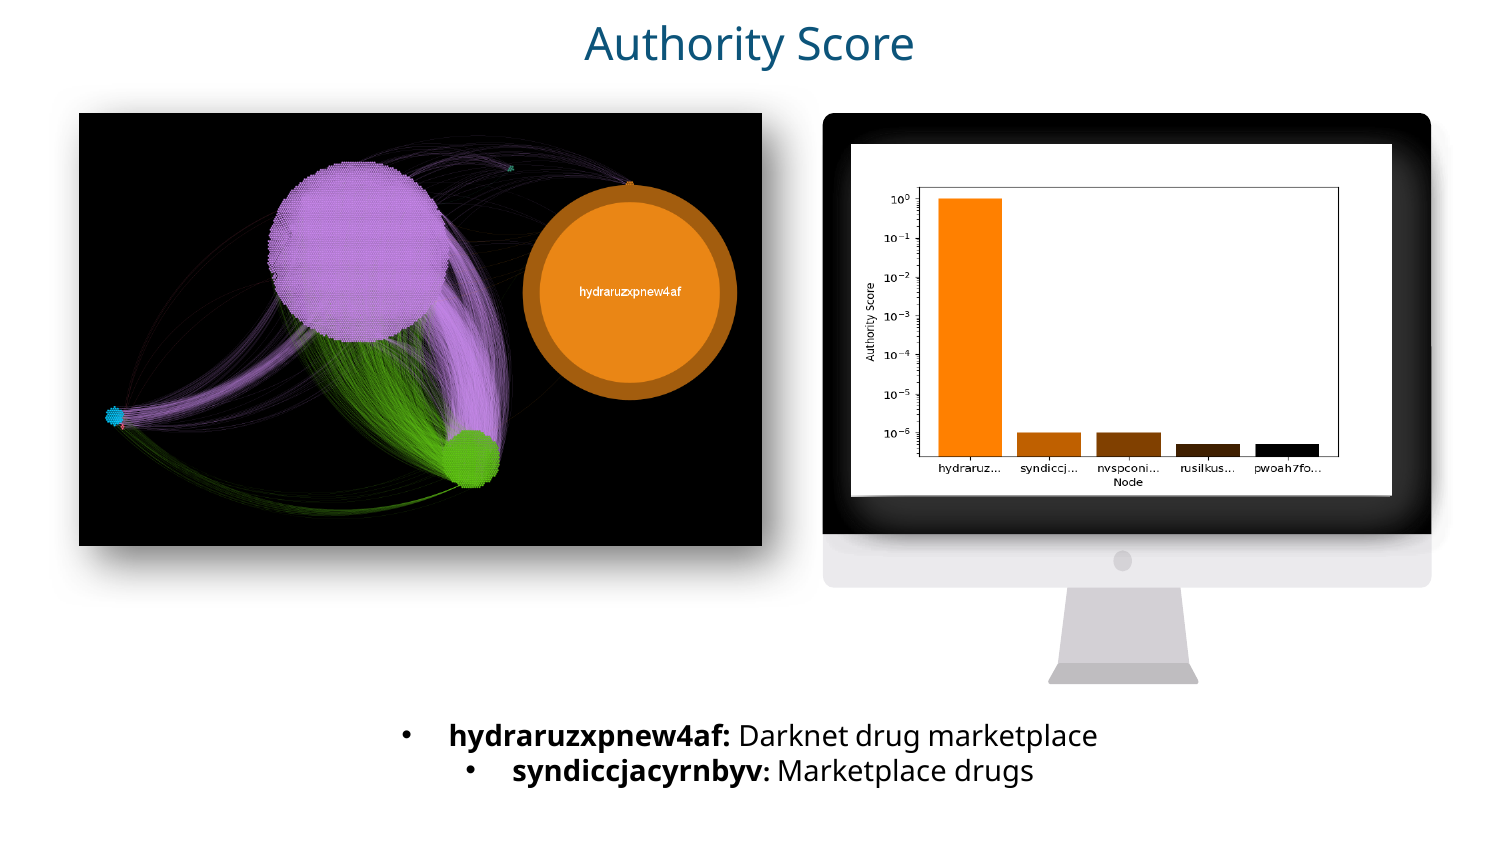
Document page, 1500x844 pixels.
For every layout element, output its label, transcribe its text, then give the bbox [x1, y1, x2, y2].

title Authority Score [0, 0, 1500, 94]
text_box hydraruzxpnew4af: Darknet drug marketplace syndiccjacyrnbyv: Marketplace drugs [0, 709, 1500, 795]
picture [78, 112, 762, 547]
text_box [822, 112, 1432, 685]
